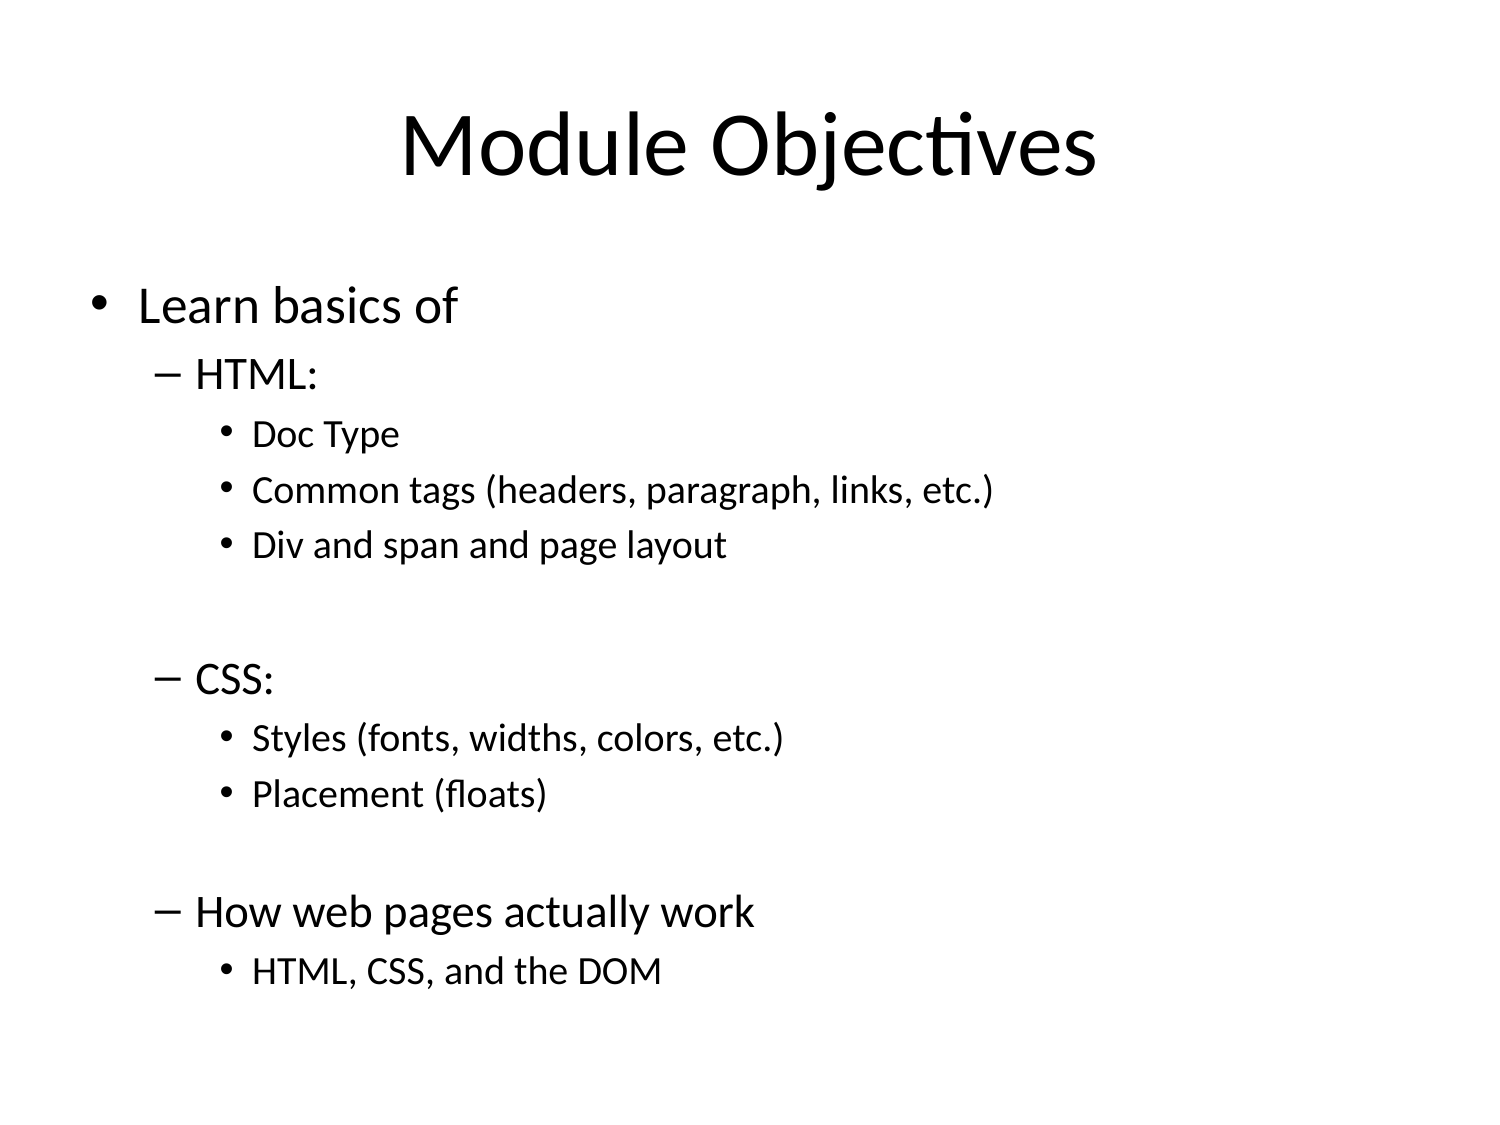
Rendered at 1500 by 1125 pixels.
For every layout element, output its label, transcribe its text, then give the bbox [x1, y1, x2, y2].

list Learn basics of HTML: Doc Type Common tags (headers, paragraph, links, etc.) Div and span and page layout CSS: Styles (fonts, widths, colors, etc.) Placement (floats) How web pages actually work HTML, CSS, and the DOM [75, 262, 1425, 1005]
title Module Objectives [75, 45, 1425, 233]
